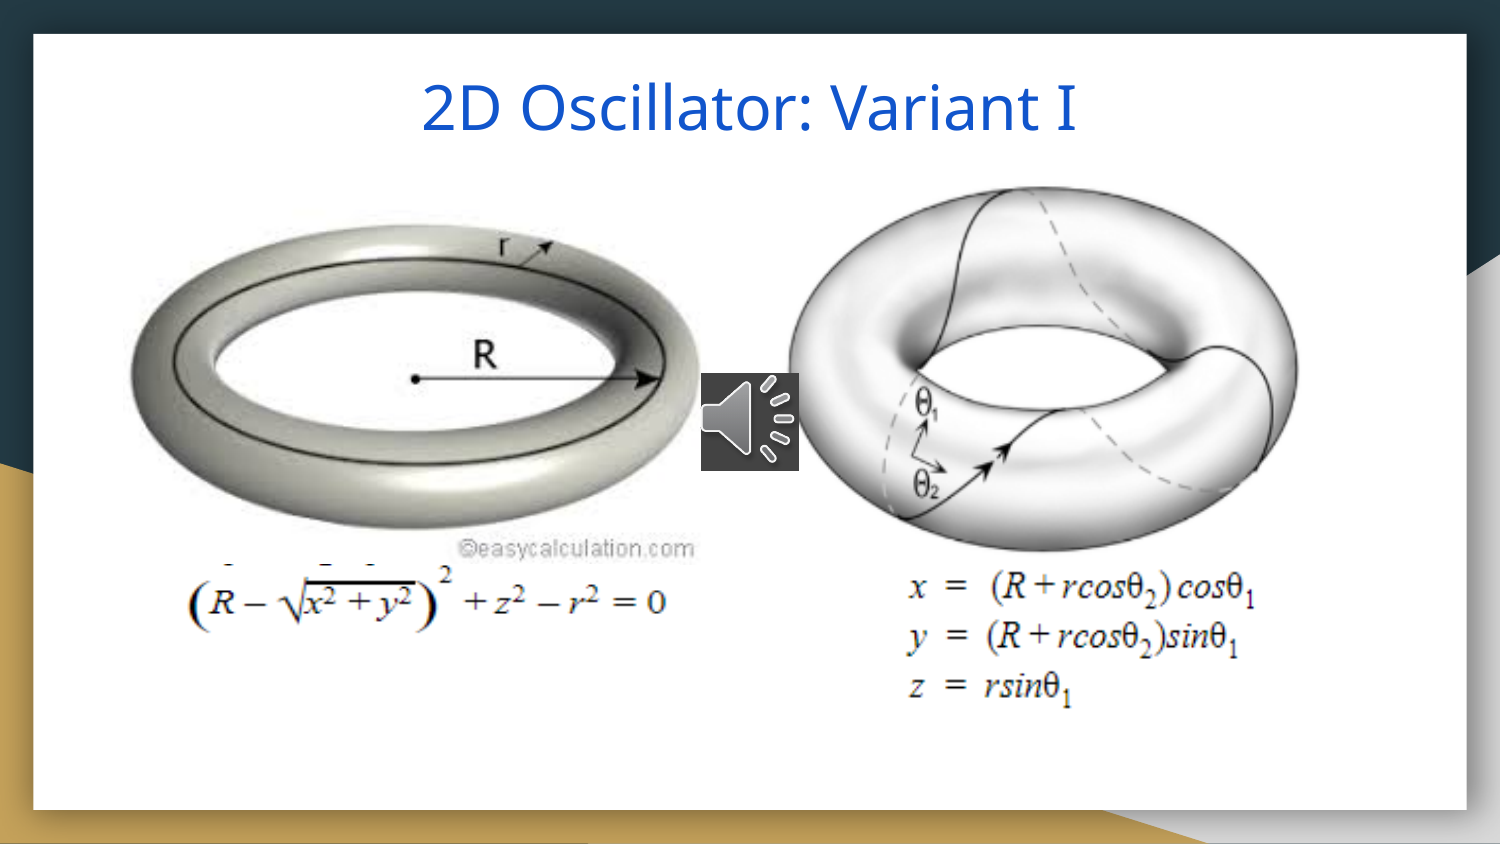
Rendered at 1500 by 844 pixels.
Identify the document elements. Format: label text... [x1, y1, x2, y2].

picture [123, 166, 1343, 729]
title 2D Oscillator: Variant I [134, 53, 1366, 158]
